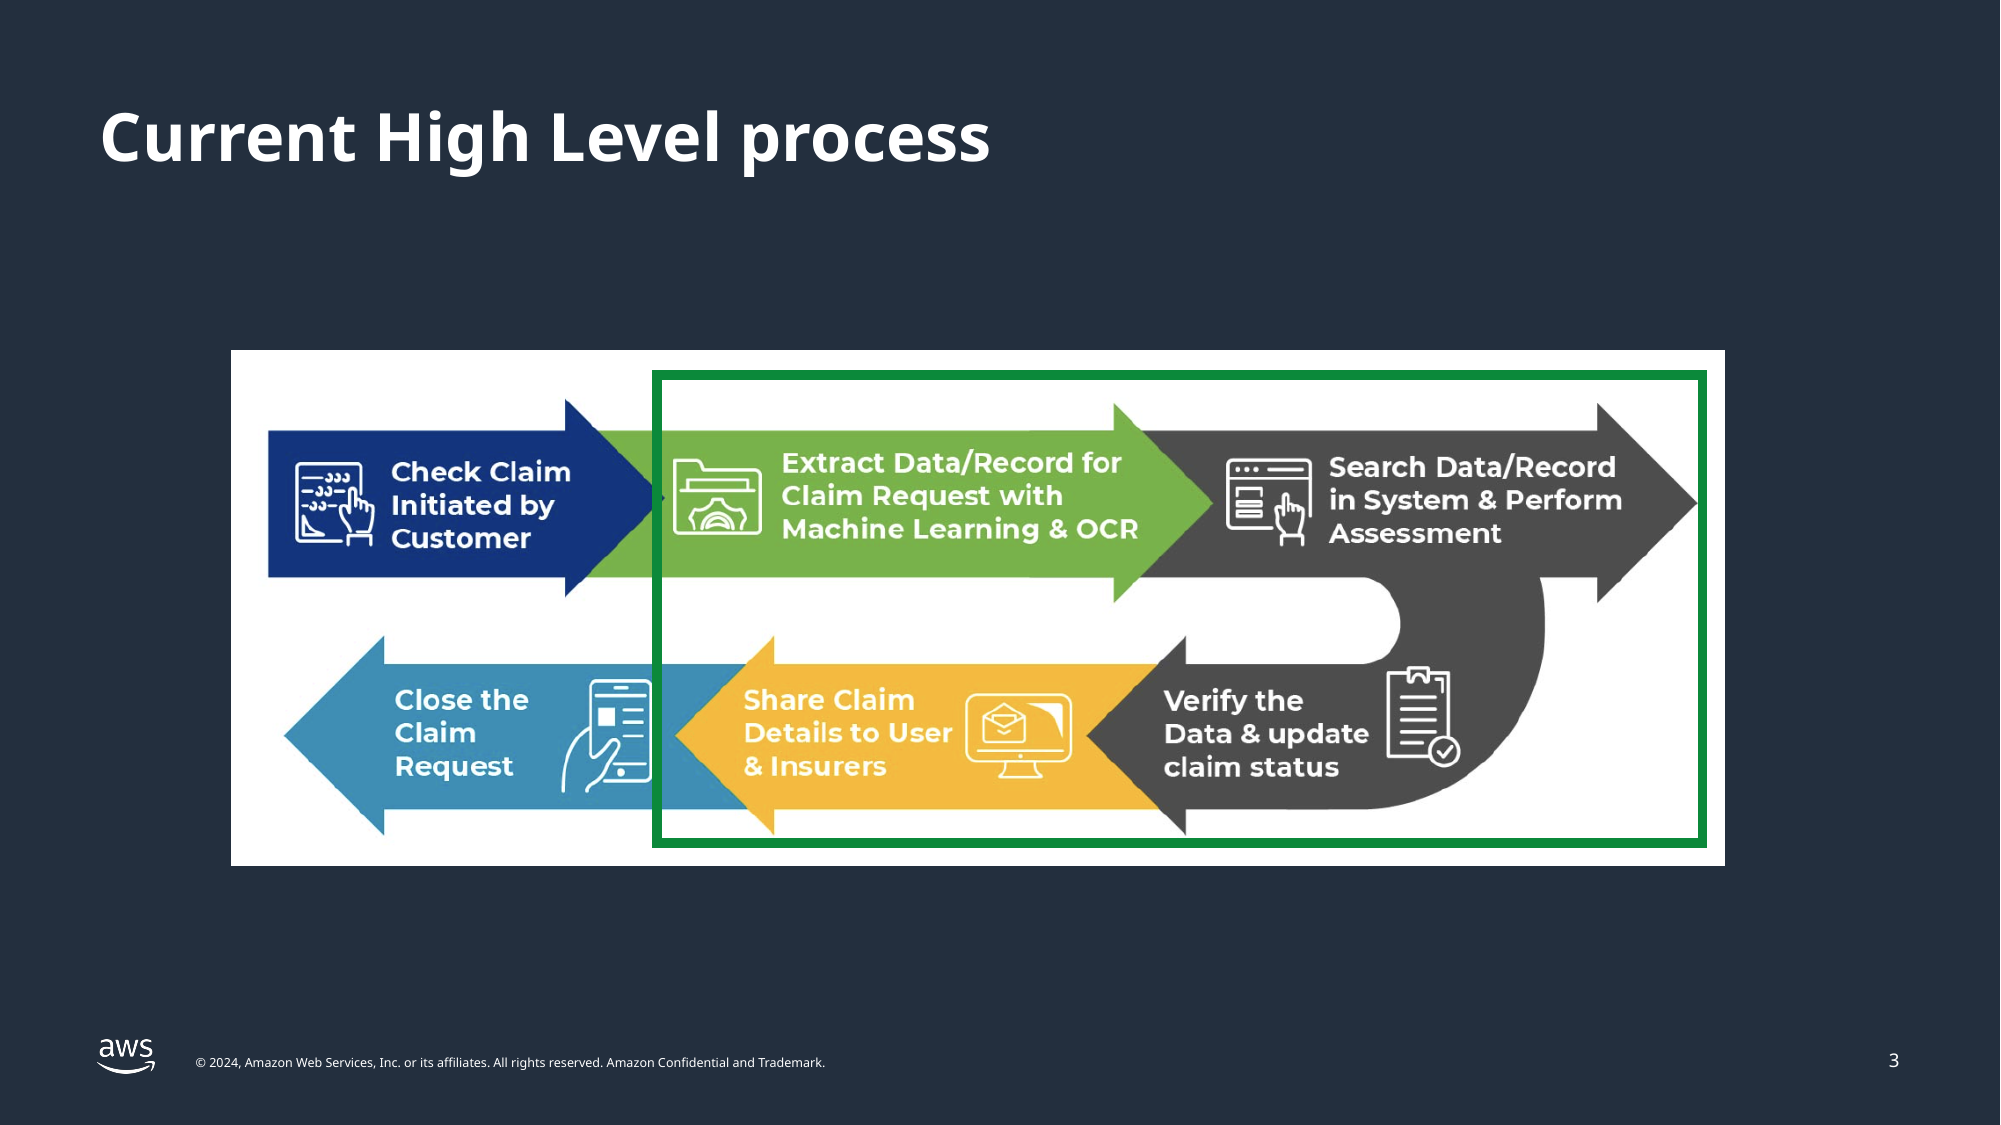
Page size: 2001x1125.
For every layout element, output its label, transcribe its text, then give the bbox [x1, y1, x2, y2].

picture [97, 1039, 155, 1074]
picture [231, 350, 1725, 866]
title Current High Level process [99, 96, 1900, 185]
slide_number 3 [1464, 1031, 1915, 1092]
